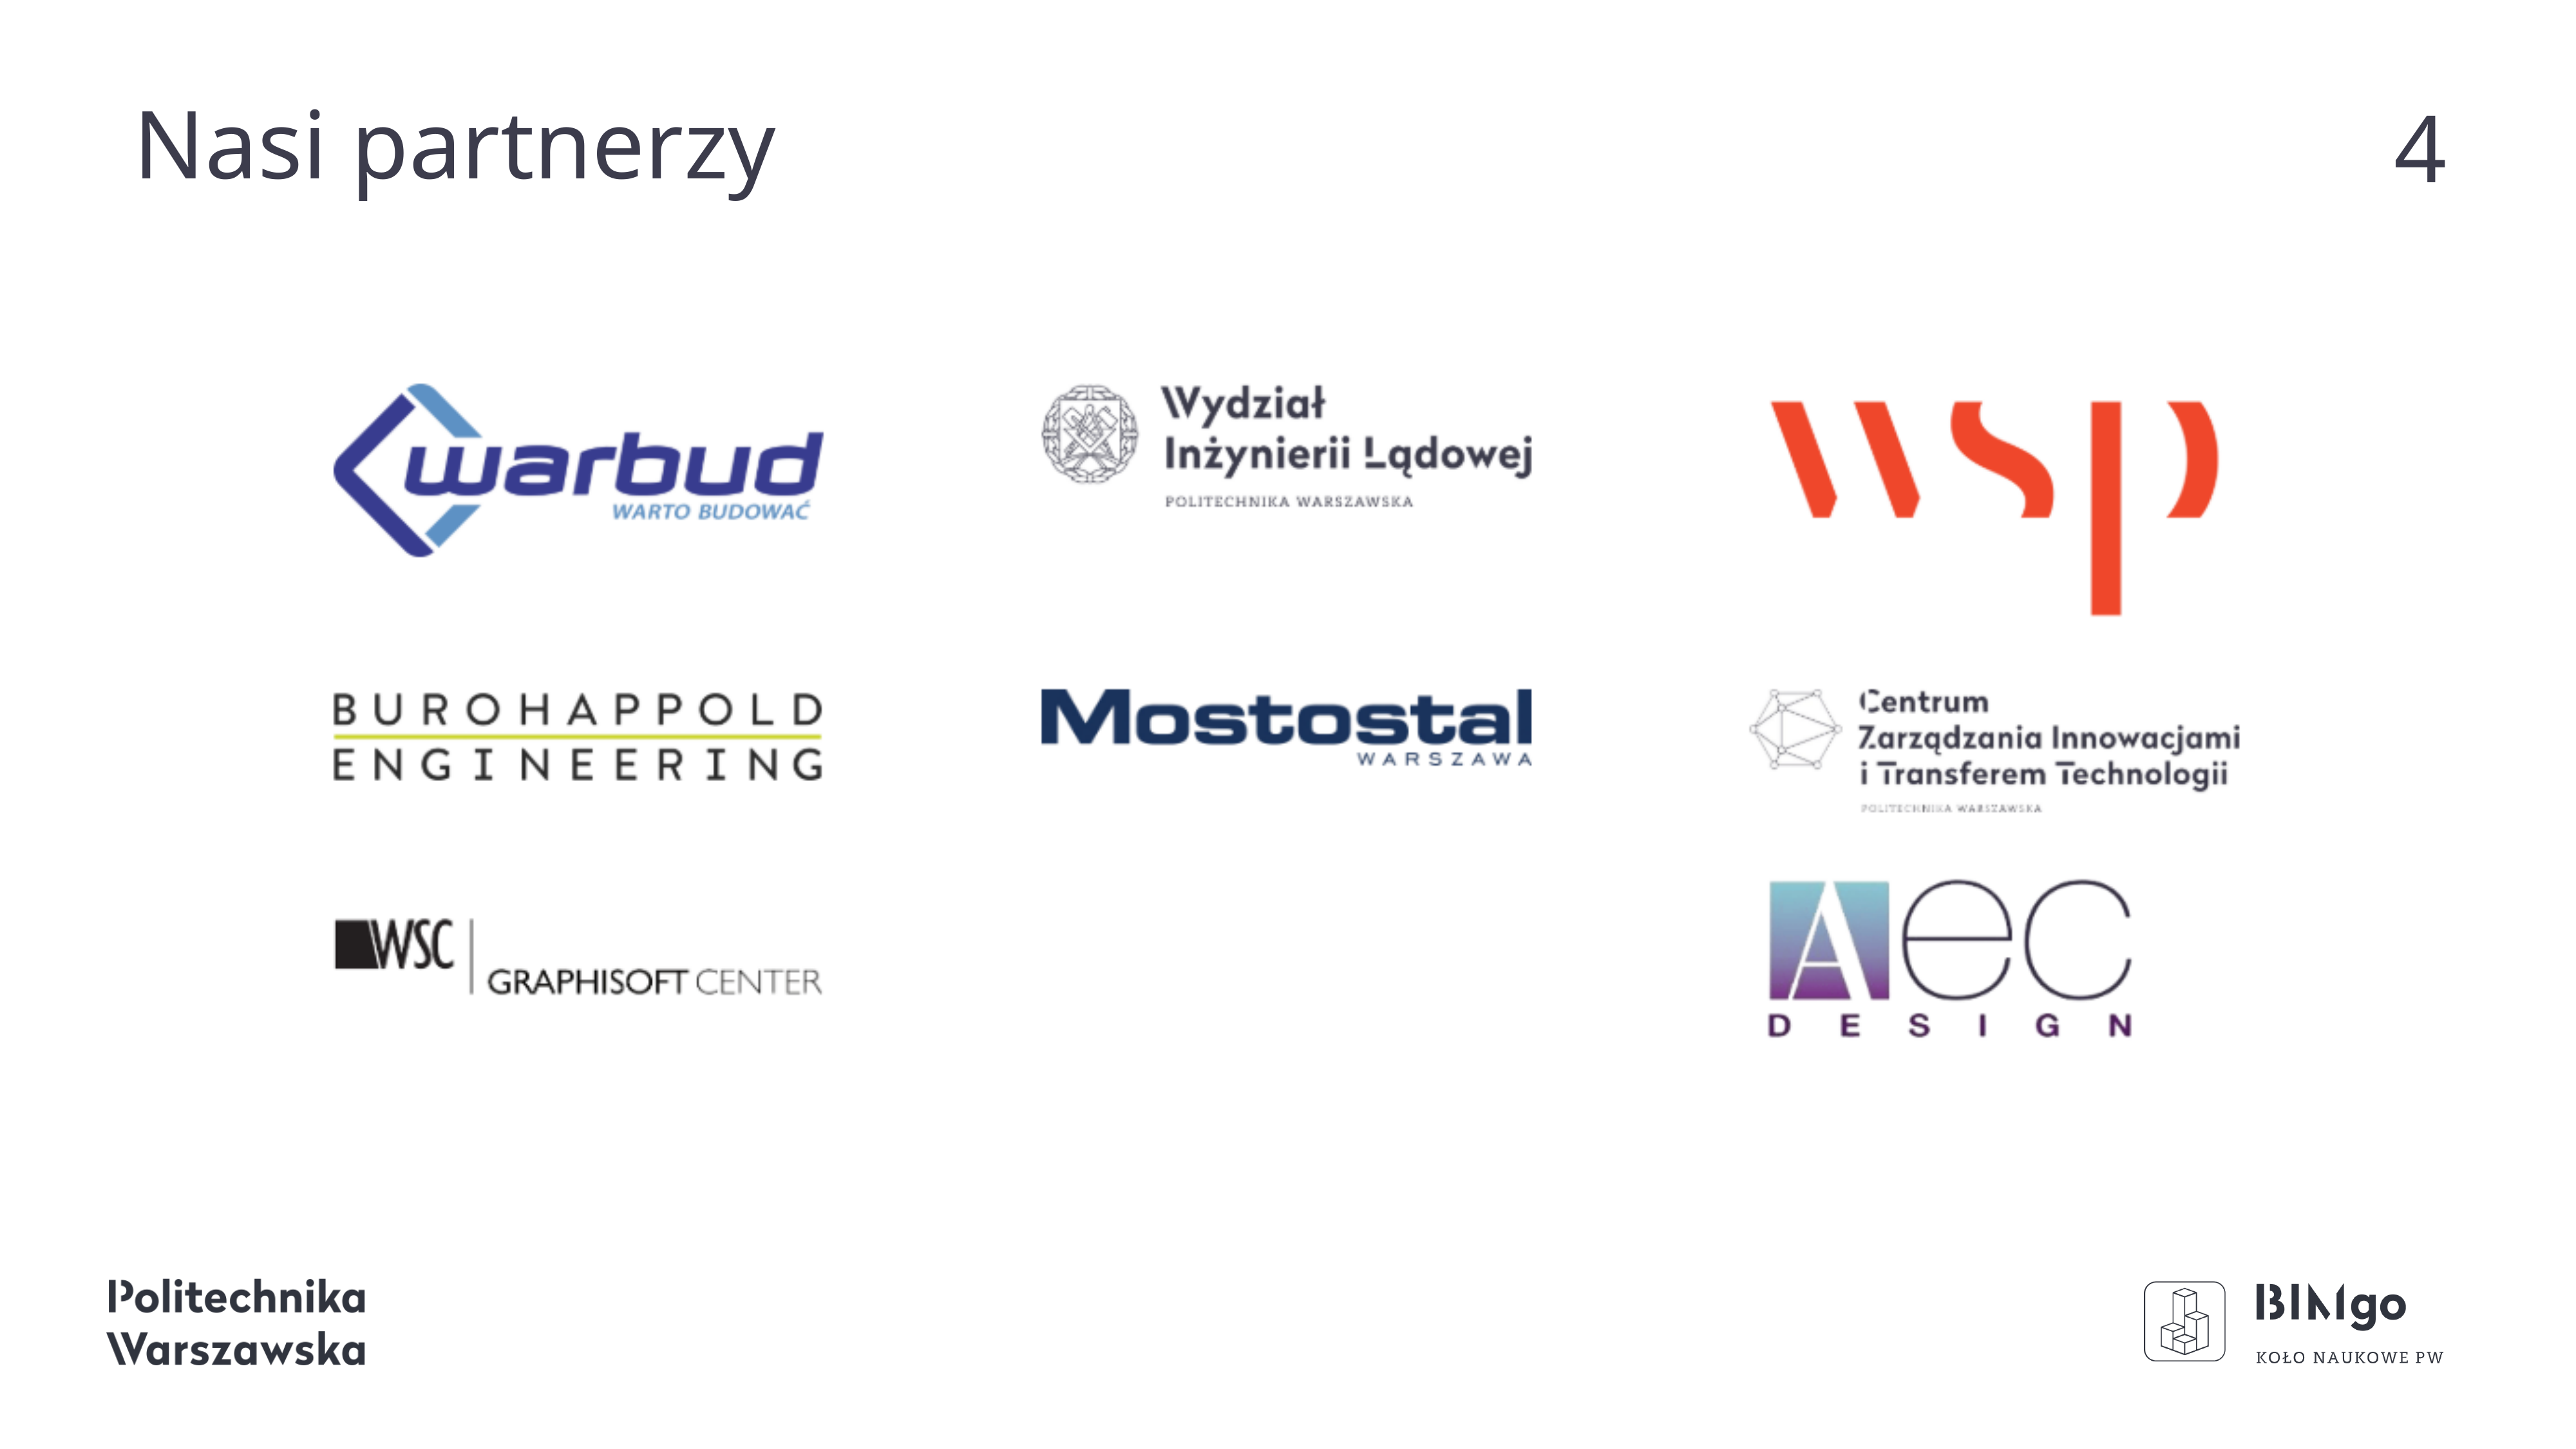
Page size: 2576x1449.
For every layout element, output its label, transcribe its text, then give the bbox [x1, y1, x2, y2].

picture [106, 1278, 365, 1366]
picture [2141, 1278, 2448, 1366]
text_box Nasi partnerzy [133, 95, 1967, 200]
picture [320, 363, 2255, 1086]
slide_number 4 [2392, 95, 2448, 208]
